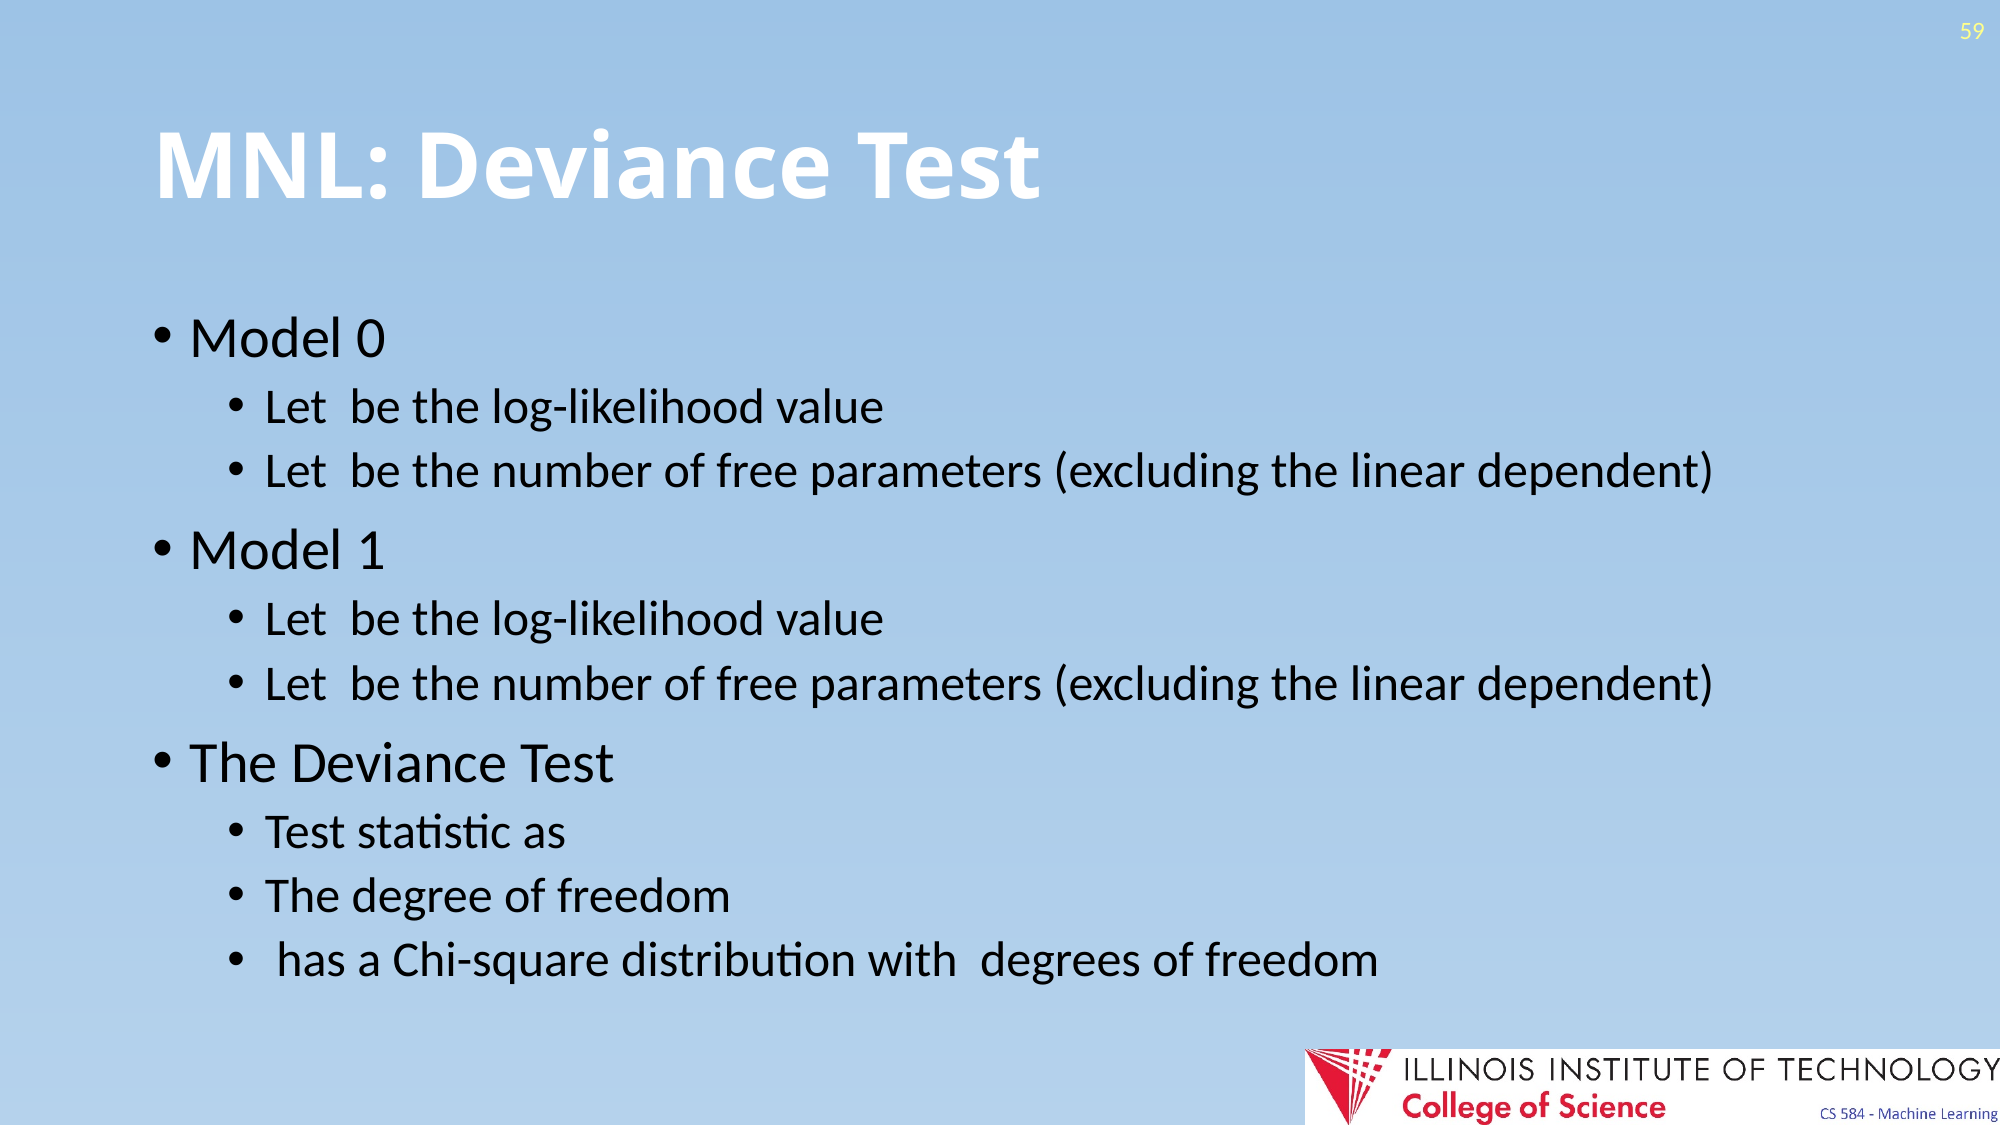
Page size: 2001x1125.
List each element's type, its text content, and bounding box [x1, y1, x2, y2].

title MNL: Deviance Test [137, 59, 1863, 278]
picture [1305, 1049, 2000, 1125]
slide_number 59 [1550, 0, 2000, 60]
